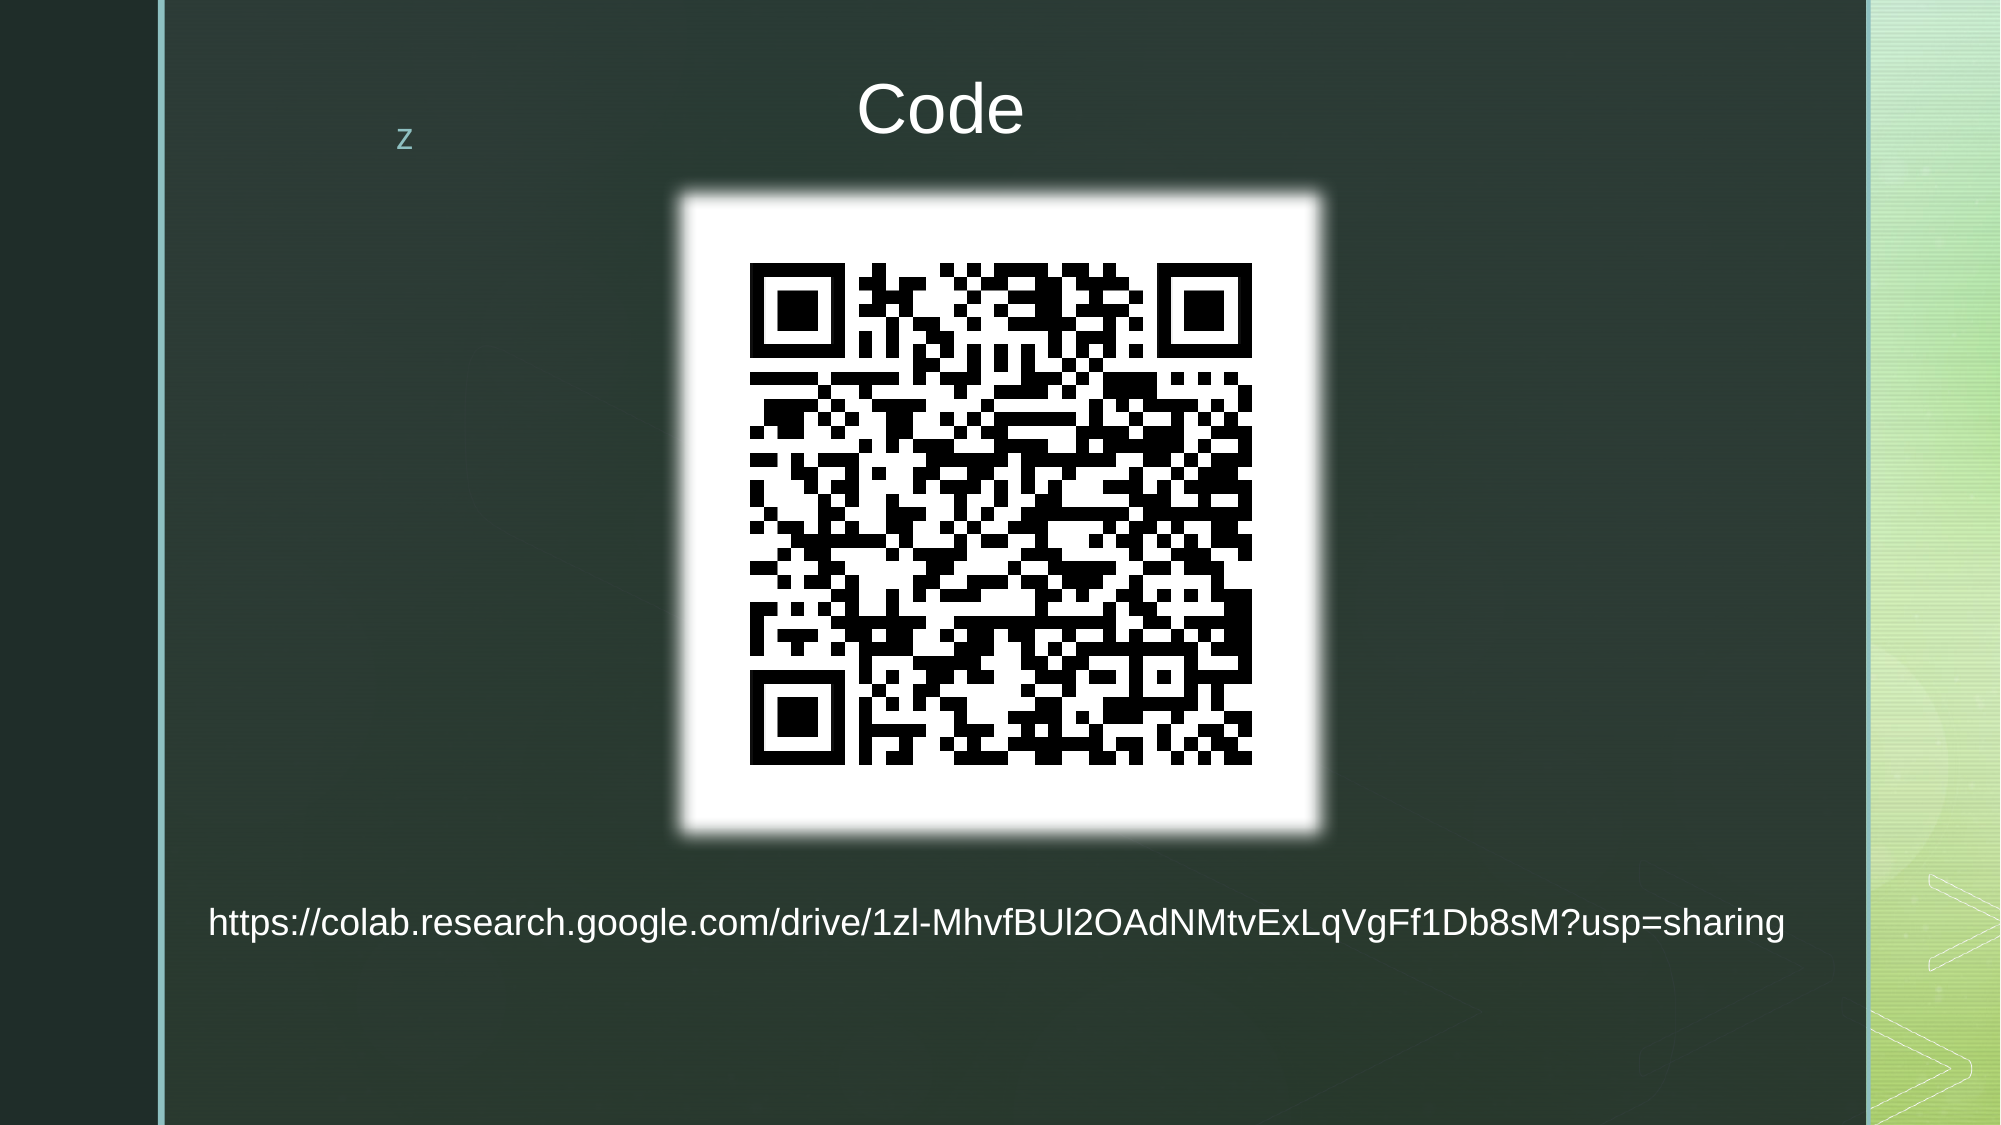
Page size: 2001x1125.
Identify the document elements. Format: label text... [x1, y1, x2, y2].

picture [660, 173, 1339, 852]
title Code [436, 65, 1447, 175]
text_box https://colab.research.google.com/drive/1zl-MhvfBUl2OAdNMtvExLqVgFf1Db8sM?usp=sharing [193, 890, 1870, 950]
picture [1871, 0, 2001, 1125]
